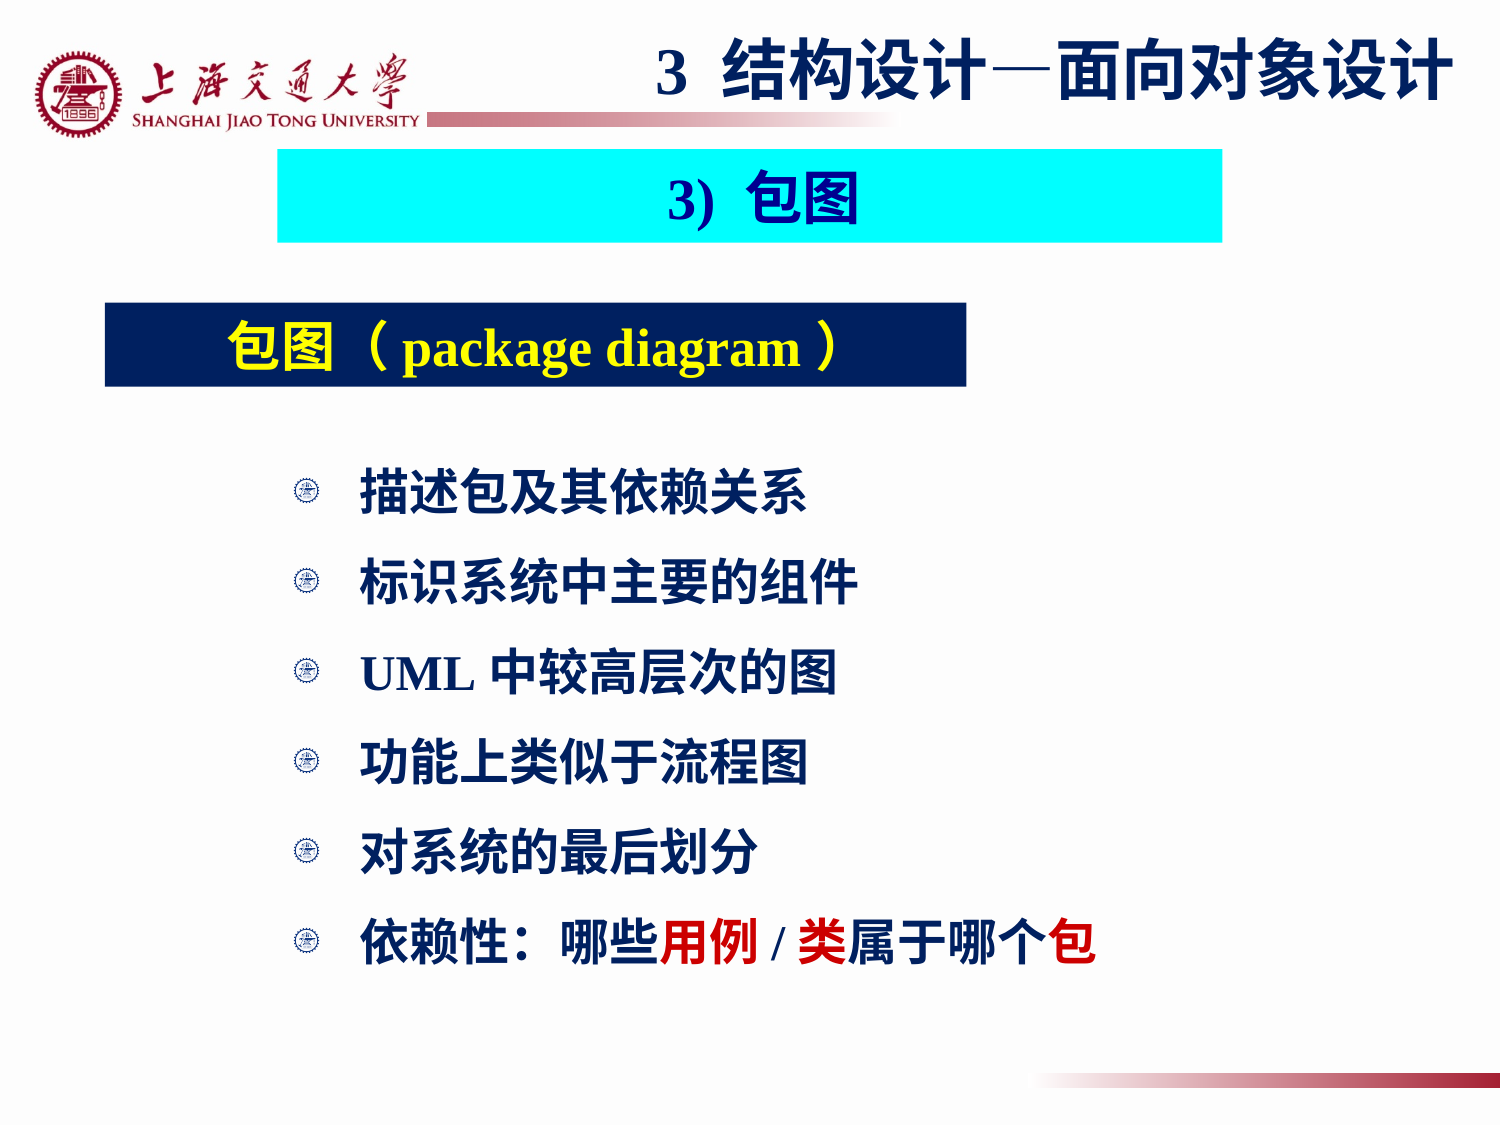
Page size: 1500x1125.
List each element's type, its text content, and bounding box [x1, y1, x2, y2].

picture [0, 0, 1500, 1125]
text_box 包图（package diagram） [104, 302, 967, 387]
text_box 3) 包图 [277, 149, 1223, 243]
list 描述包及其依赖关系 标识系统中主要的组件 UML中较高层次的图 功能上类似于流程图 对系统的最后划分 依赖性：哪些用例/类属于哪个包 [270, 422, 1239, 1036]
text_box 3 结构设计—面向对象设计 [98, 19, 1471, 116]
